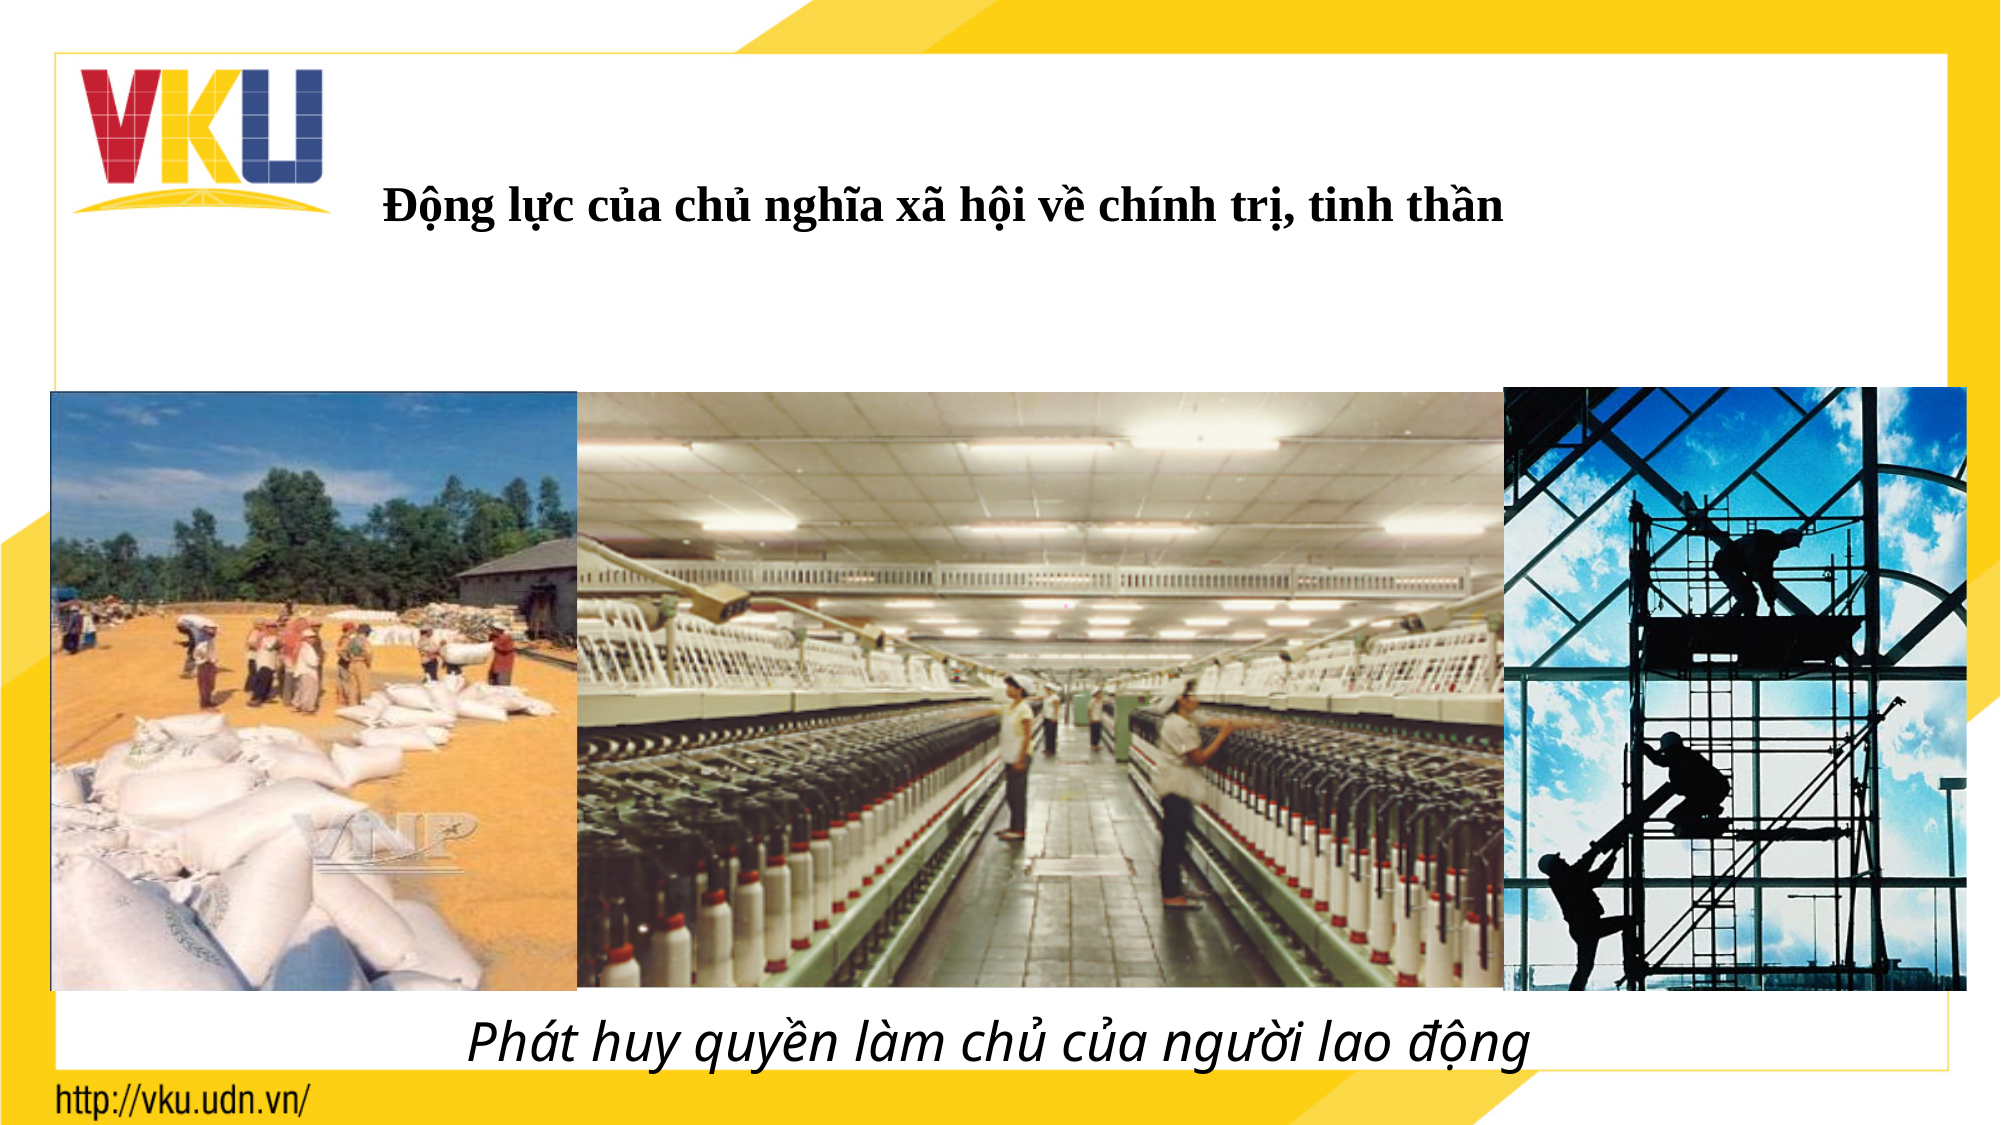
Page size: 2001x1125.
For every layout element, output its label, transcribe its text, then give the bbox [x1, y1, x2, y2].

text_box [49, 387, 1967, 1100]
picture [0, 0, 2001, 1125]
list Động lực của chủ nghĩa xã hội về chính trị, tinh thần [367, 171, 1569, 306]
